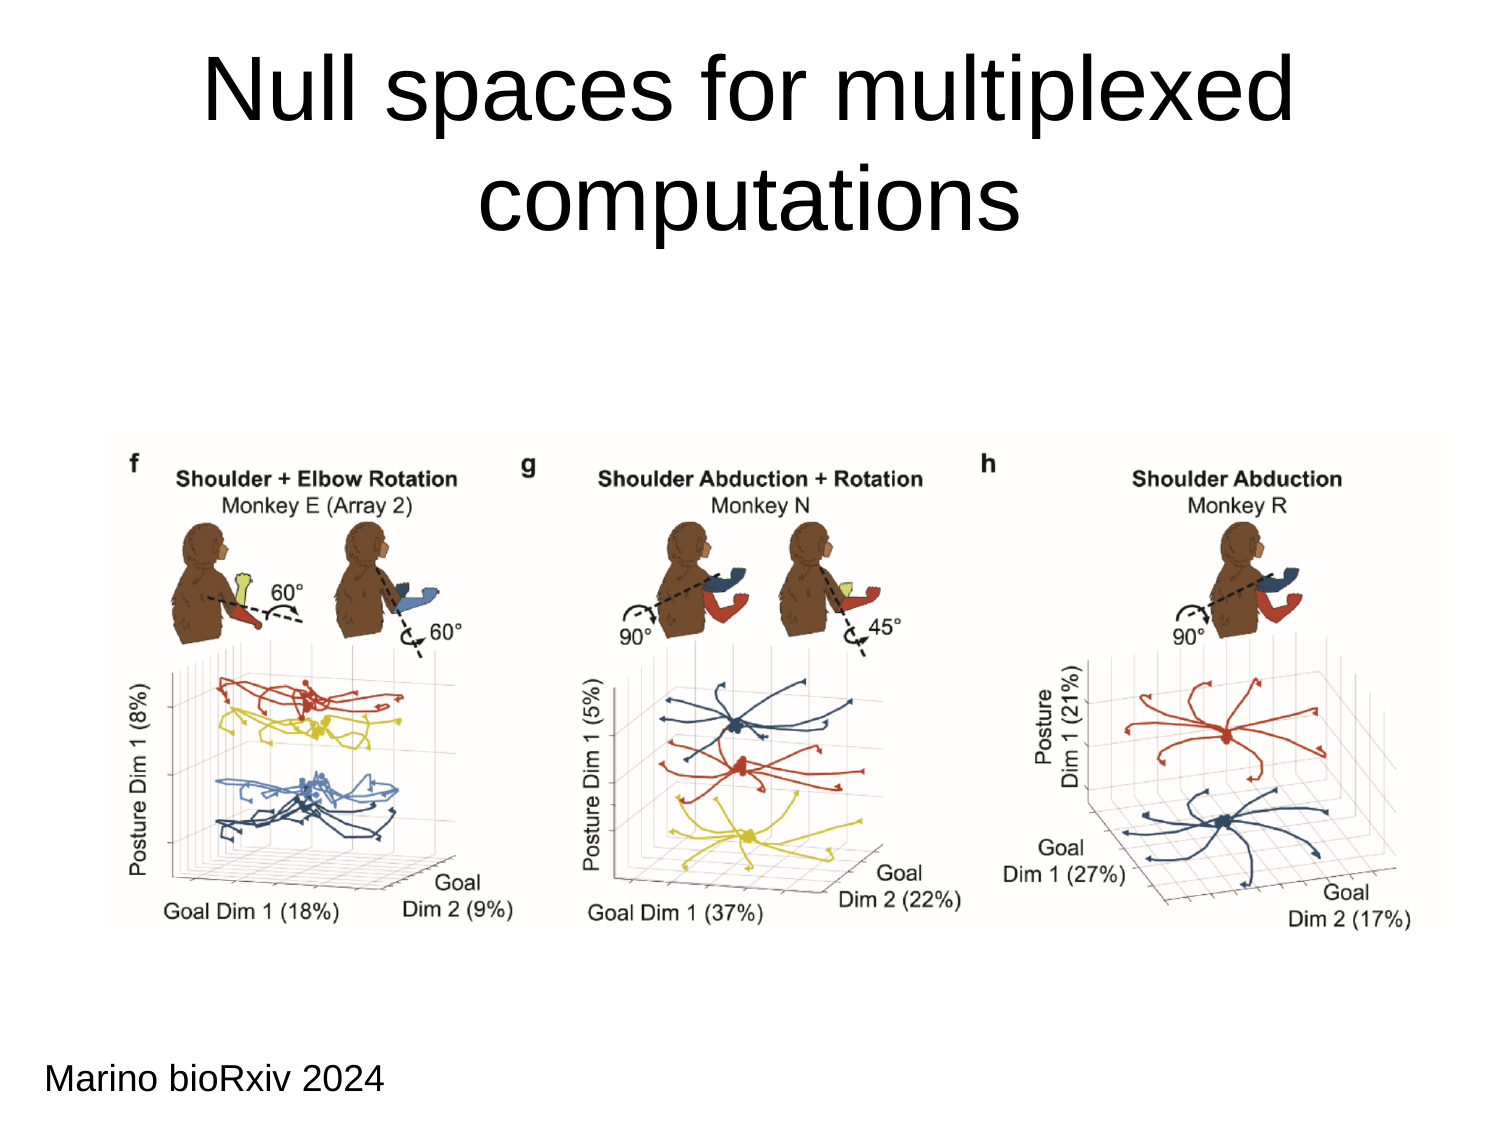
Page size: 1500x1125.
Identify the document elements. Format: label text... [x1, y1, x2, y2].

picture [74, 429, 1452, 944]
text_box Marino bioRxiv 2024 [29, 1046, 750, 1107]
title Null spaces for multiplexed computations [75, 45, 1425, 233]
